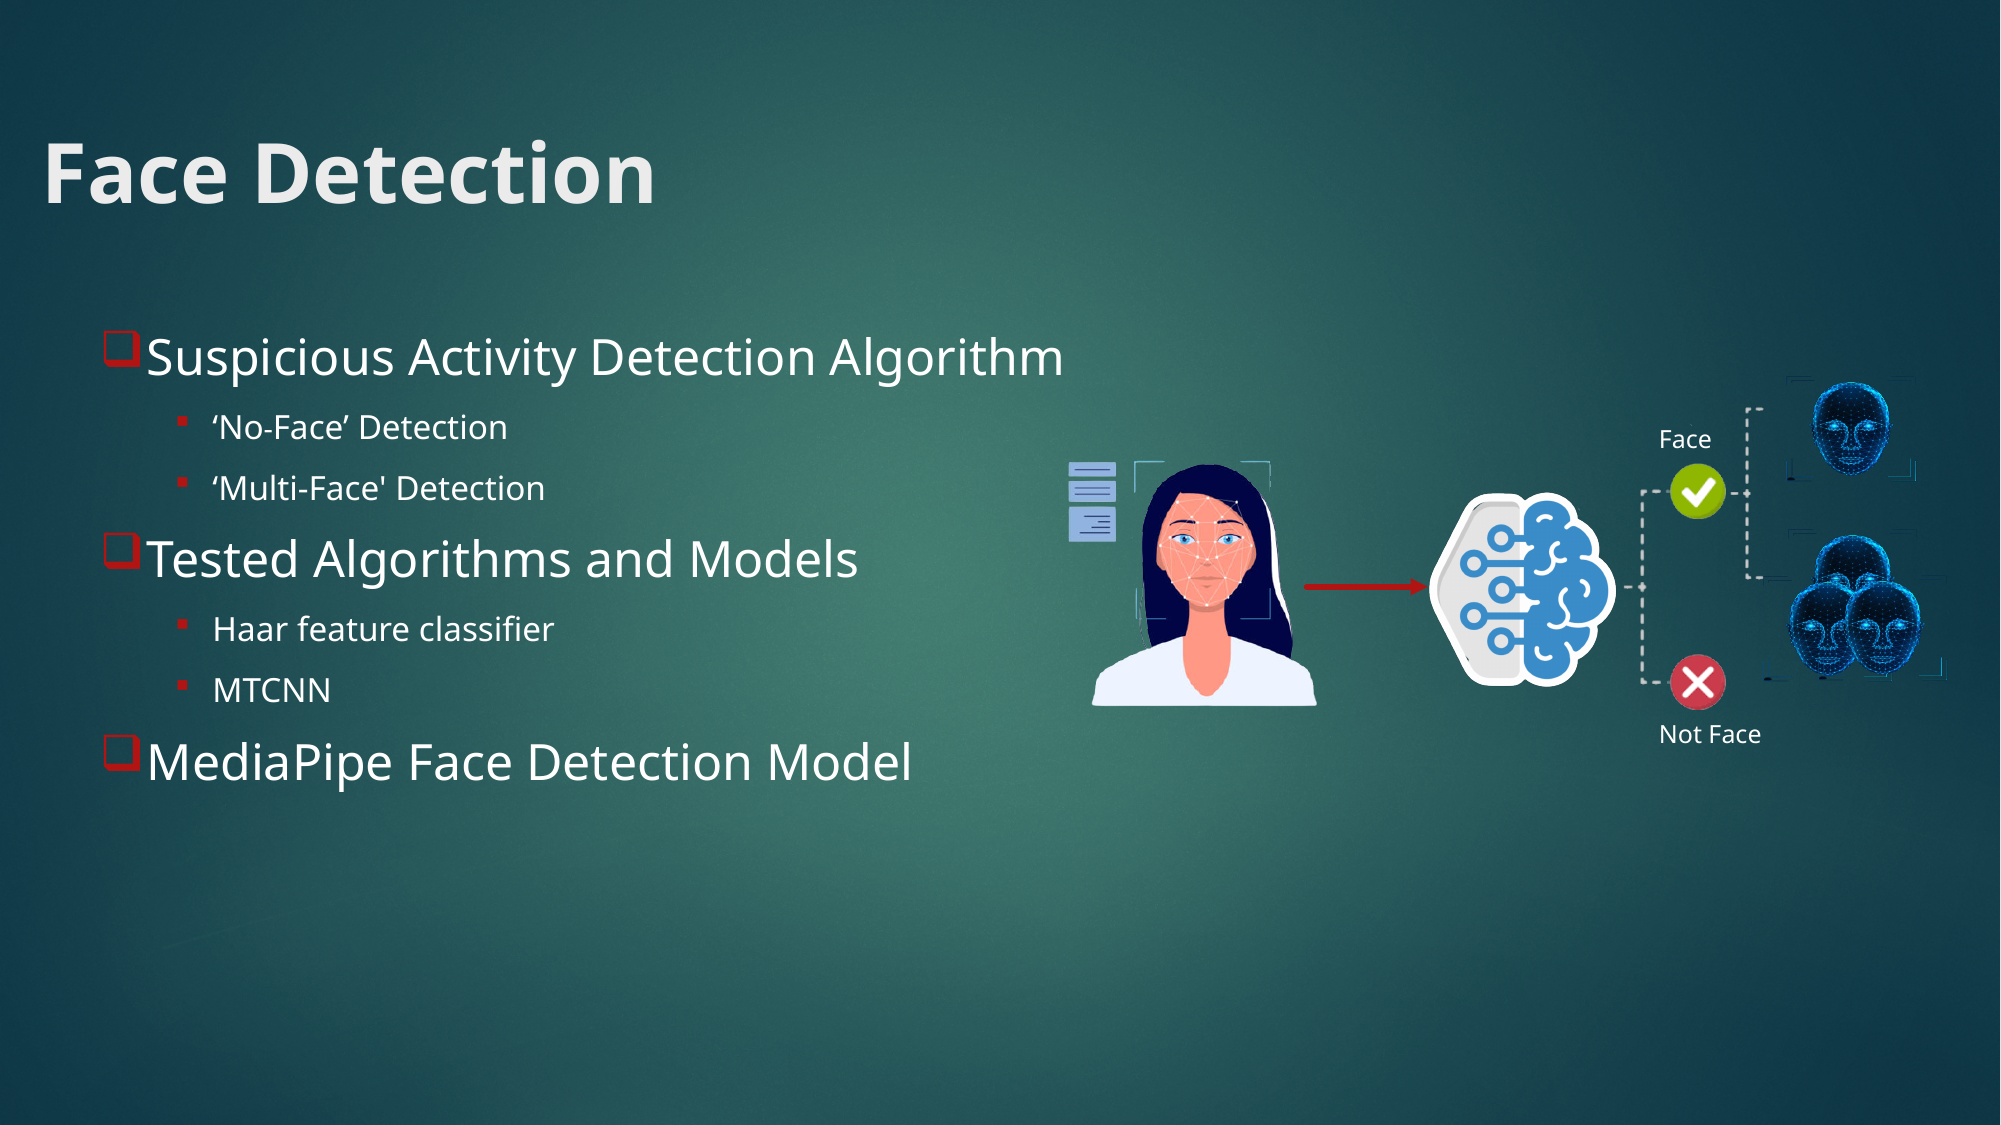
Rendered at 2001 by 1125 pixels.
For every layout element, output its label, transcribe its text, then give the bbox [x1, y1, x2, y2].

title Face Detection [26, 112, 965, 317]
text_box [986, 349, 2000, 797]
text_box Suspicious Activity Detection Algorithm ‘No-Face’ Detection ‘Multi-Face' Detection Tested Algorithms and Models Haar feature classifier MTCNN MediaPipe Face Detection Model [10, 317, 1118, 644]
